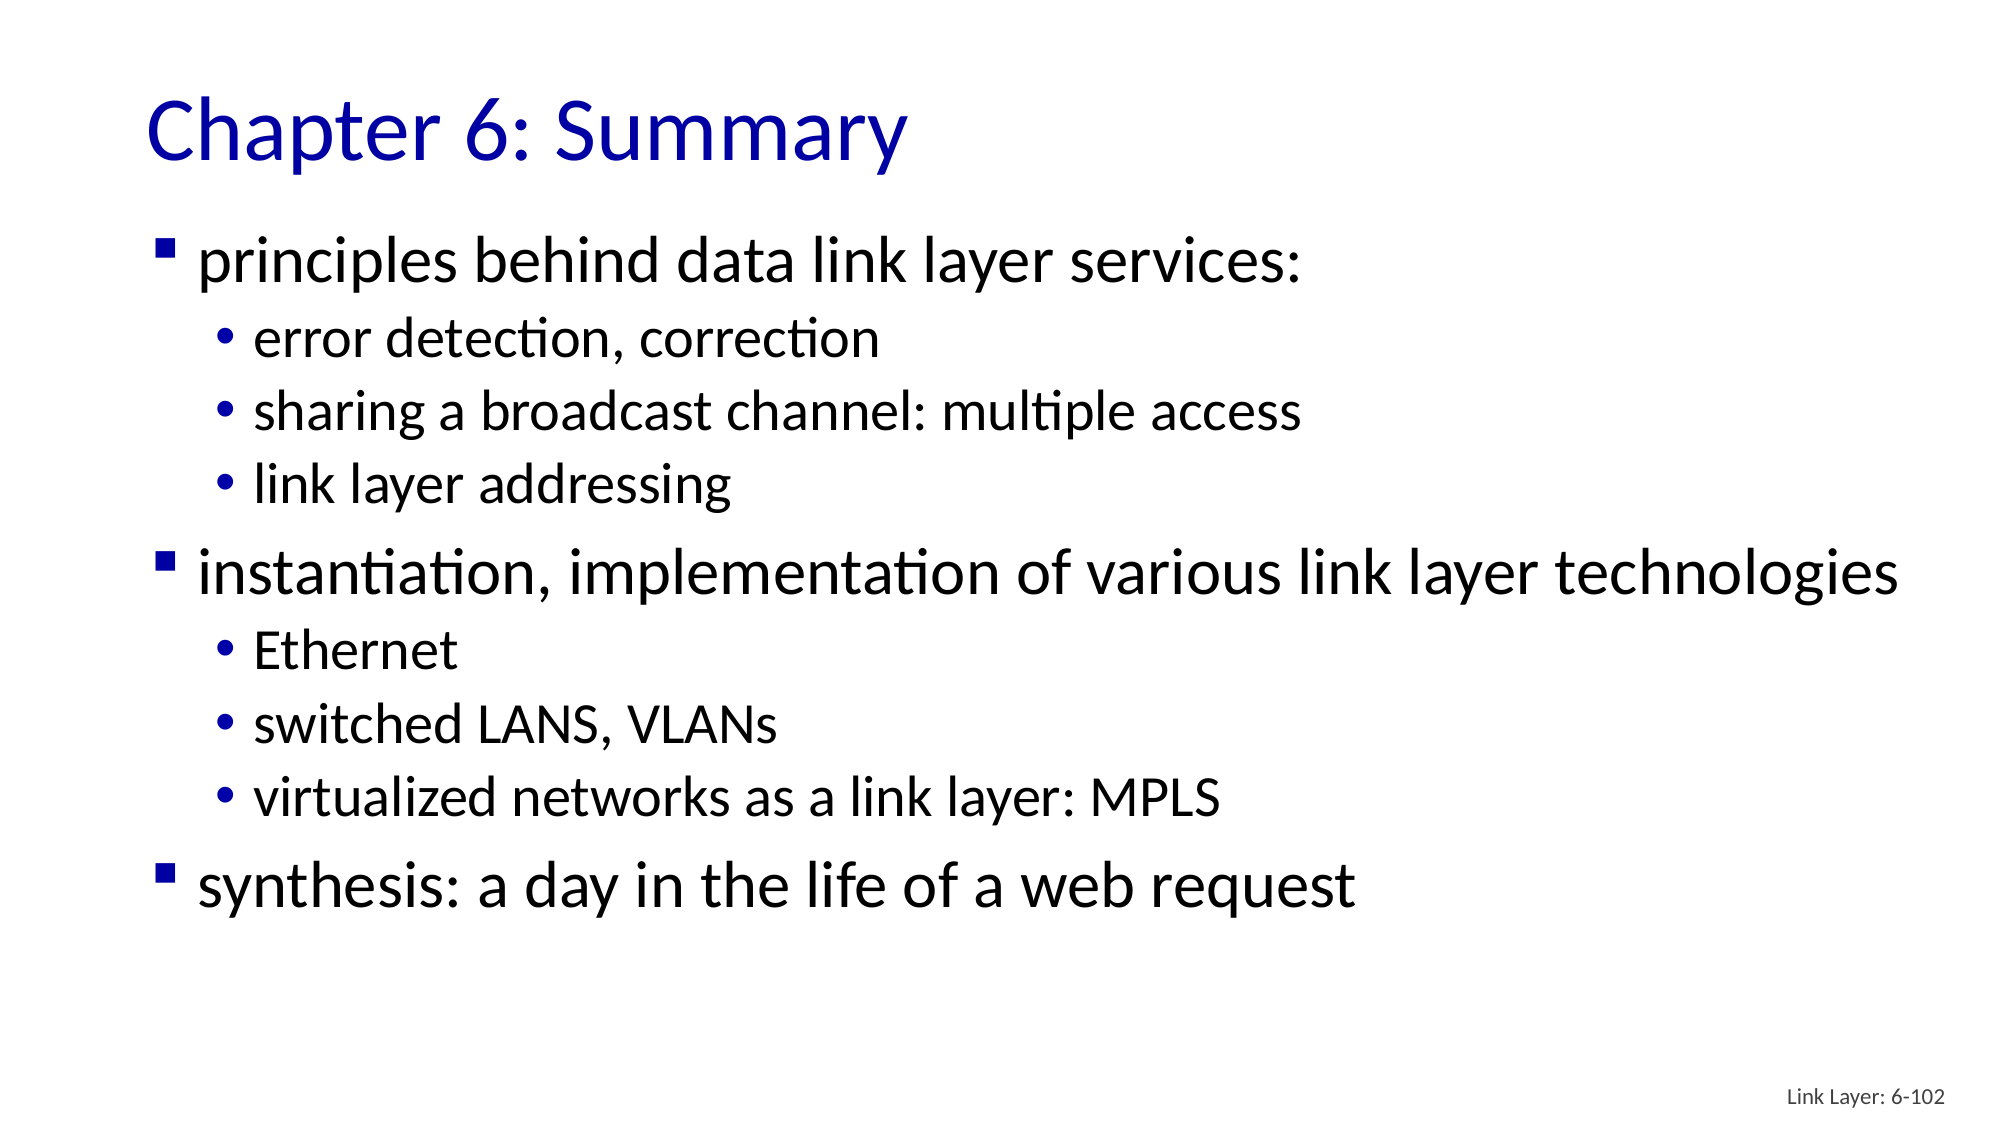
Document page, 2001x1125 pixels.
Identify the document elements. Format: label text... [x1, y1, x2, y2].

slide_number Link Layer: 6- [1510, 1065, 1961, 1125]
title Chapter 6: Summary [131, 57, 1857, 205]
text_box principles behind data link layer services: error detection, correction sharing a broadcast channel: multiple access link layer addressing instantiation, implementation of various link layer technologies Ethernet switched LANS, VLANs virtualized networks as a link layer: MPLS synthesis: a day in the life of a web request [124, 217, 2000, 980]
